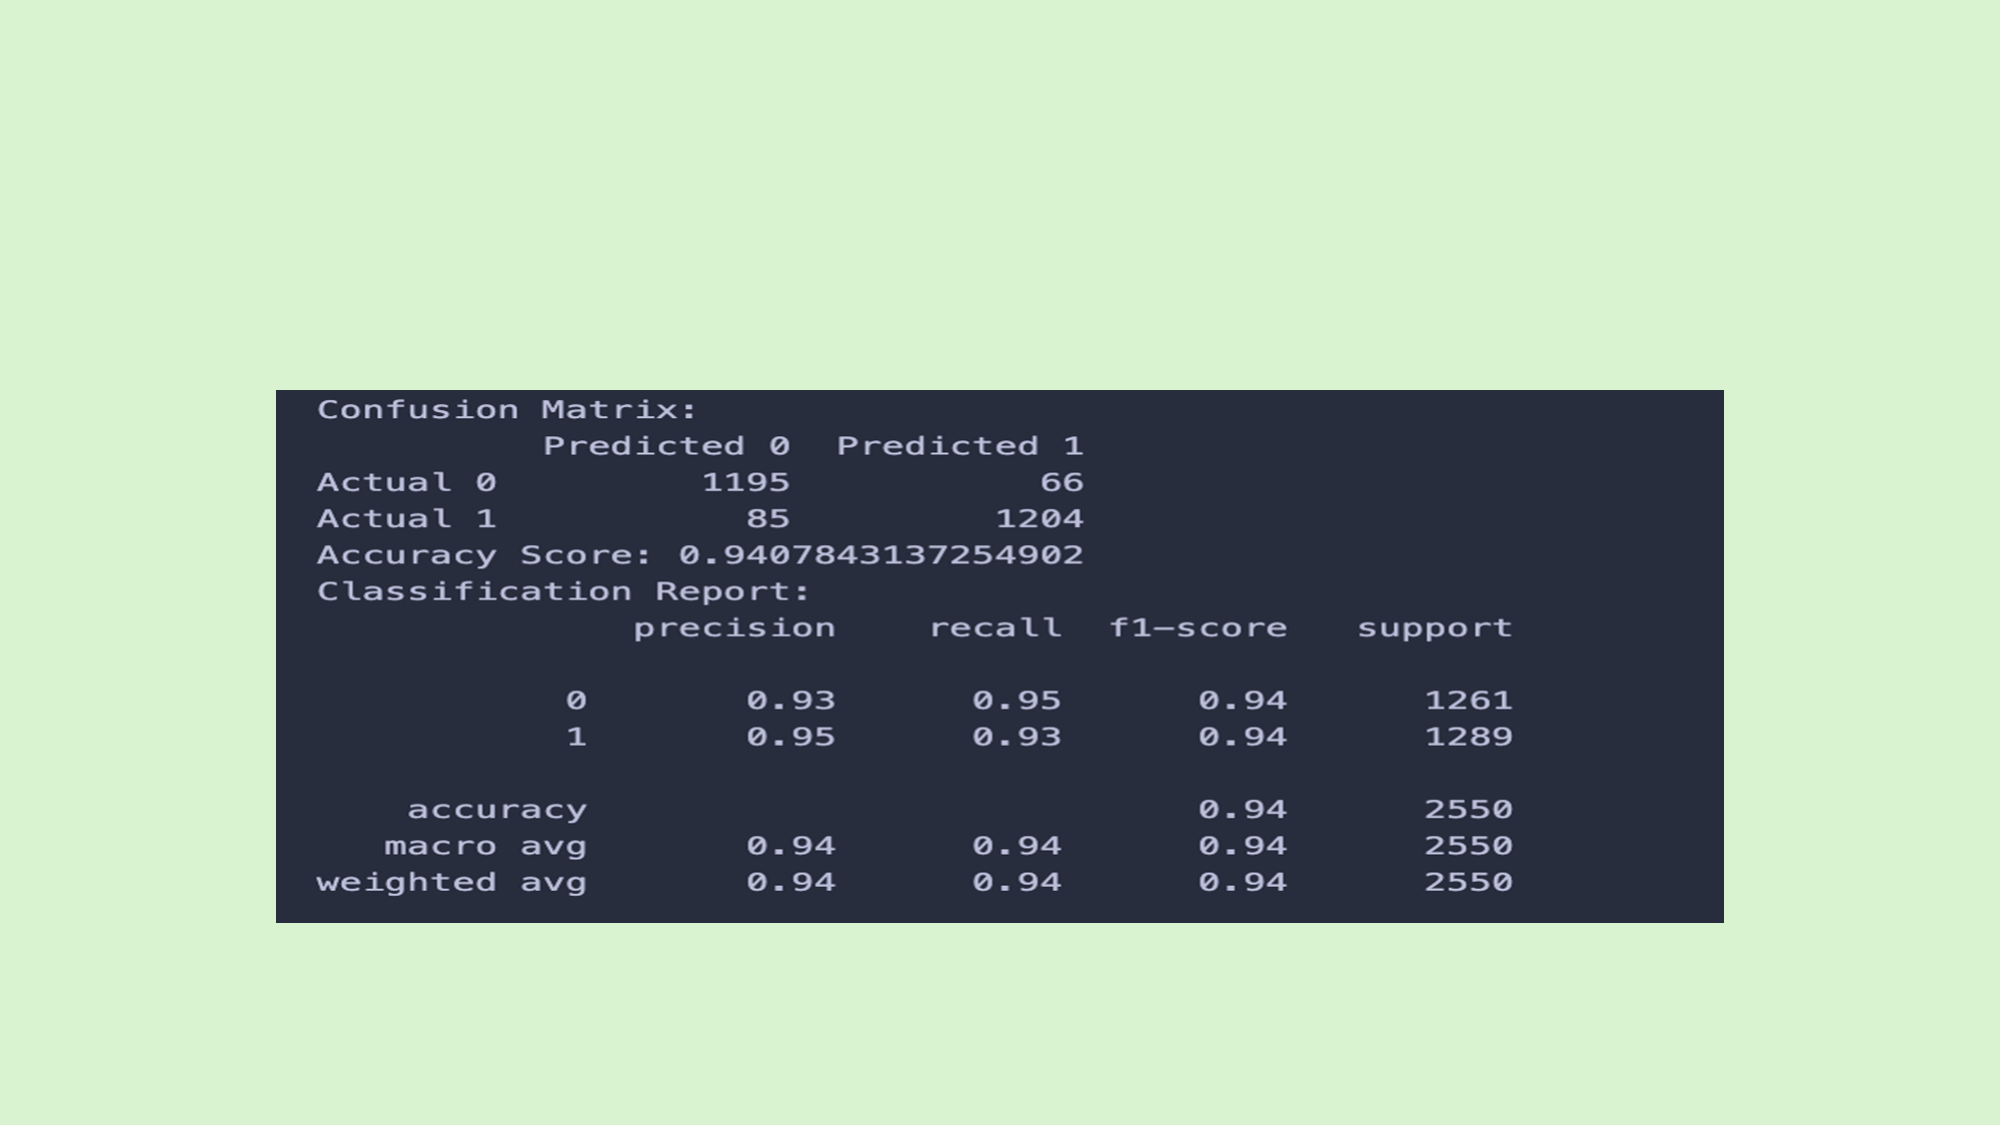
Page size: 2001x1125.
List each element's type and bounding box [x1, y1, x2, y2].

list [275, 389, 1725, 923]
